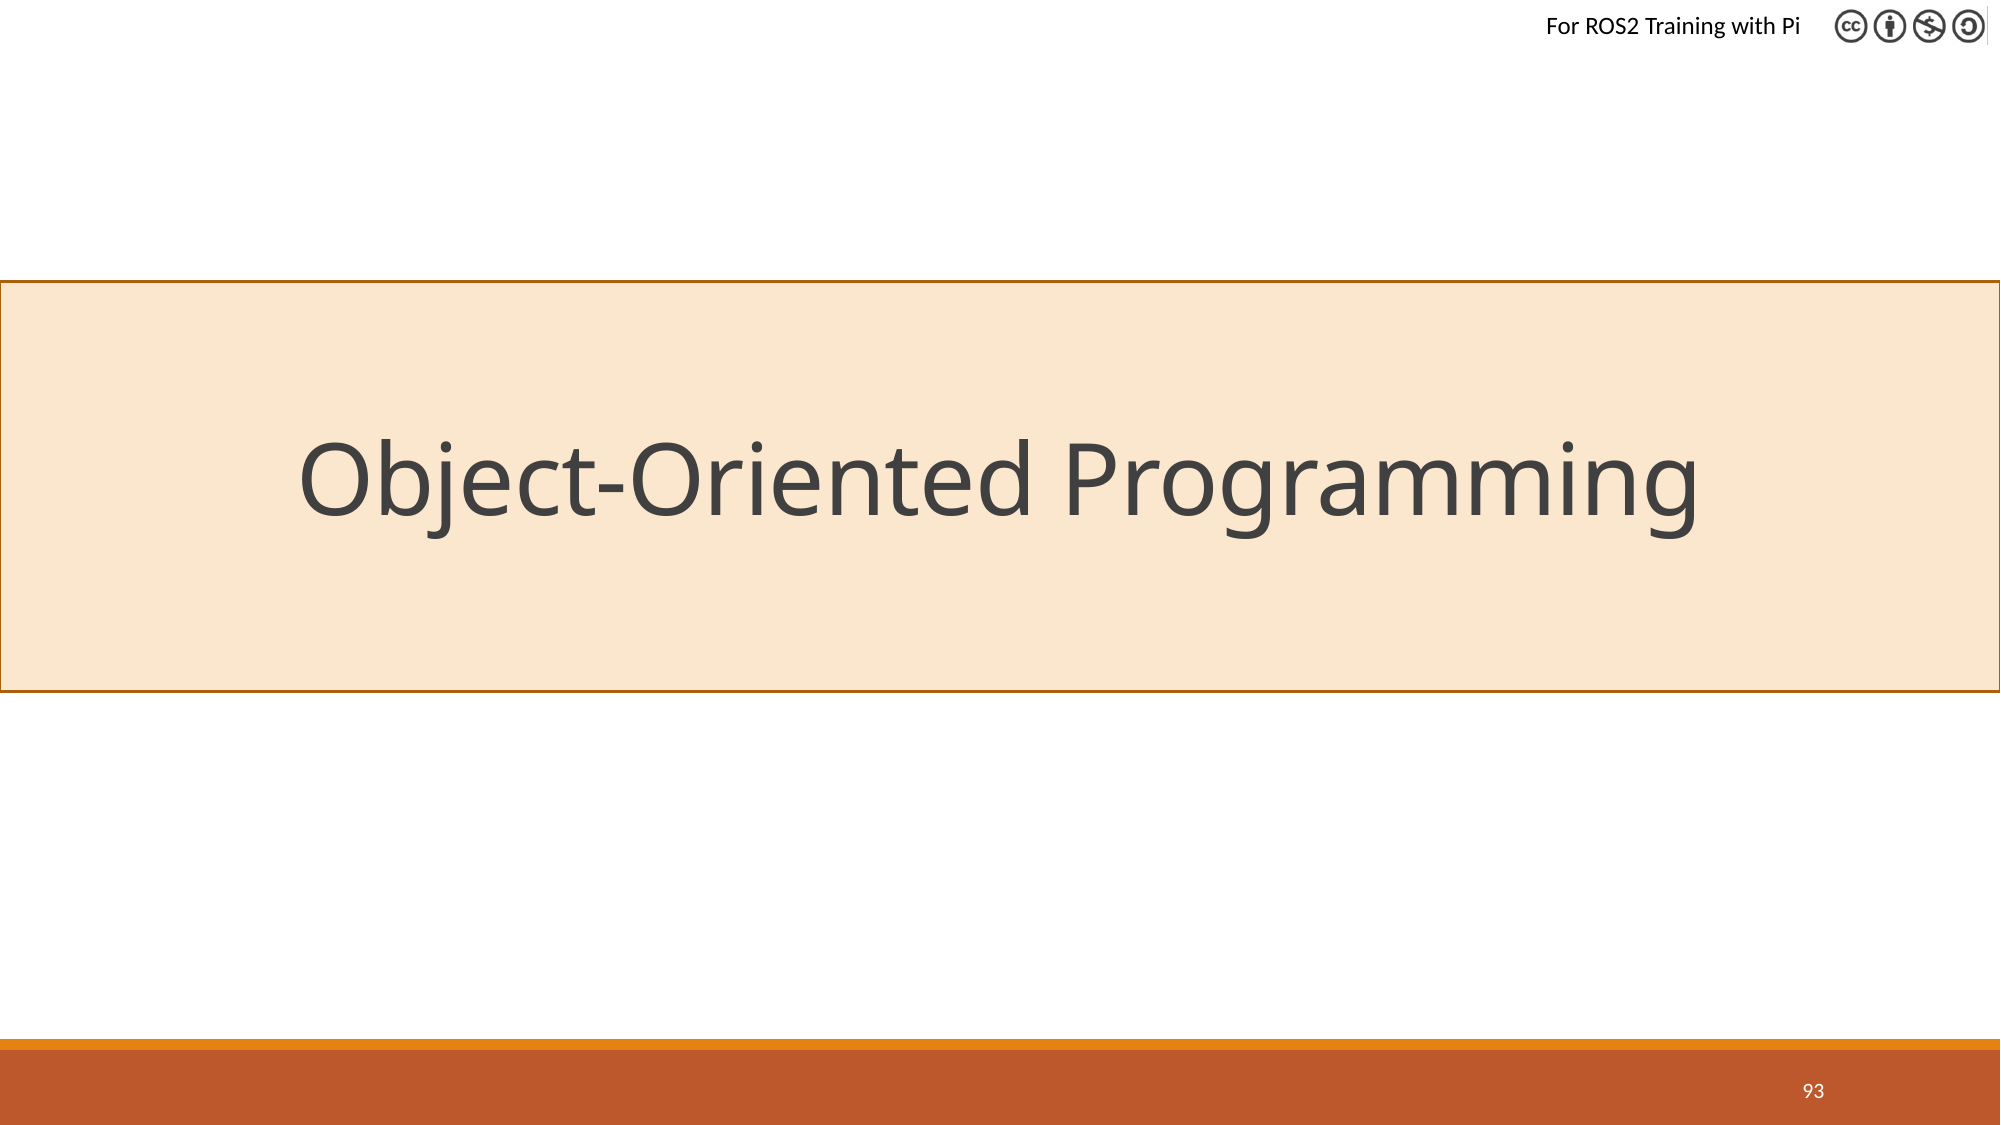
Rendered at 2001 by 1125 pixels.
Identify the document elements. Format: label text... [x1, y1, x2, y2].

slide_number 93 [1624, 1059, 1840, 1120]
picture [1828, 6, 2001, 46]
text_box For ROS2 Training with Pi [1531, 1, 1889, 47]
title Object-Oriented Programming [174, 305, 1825, 544]
text_box [0, 280, 2000, 693]
